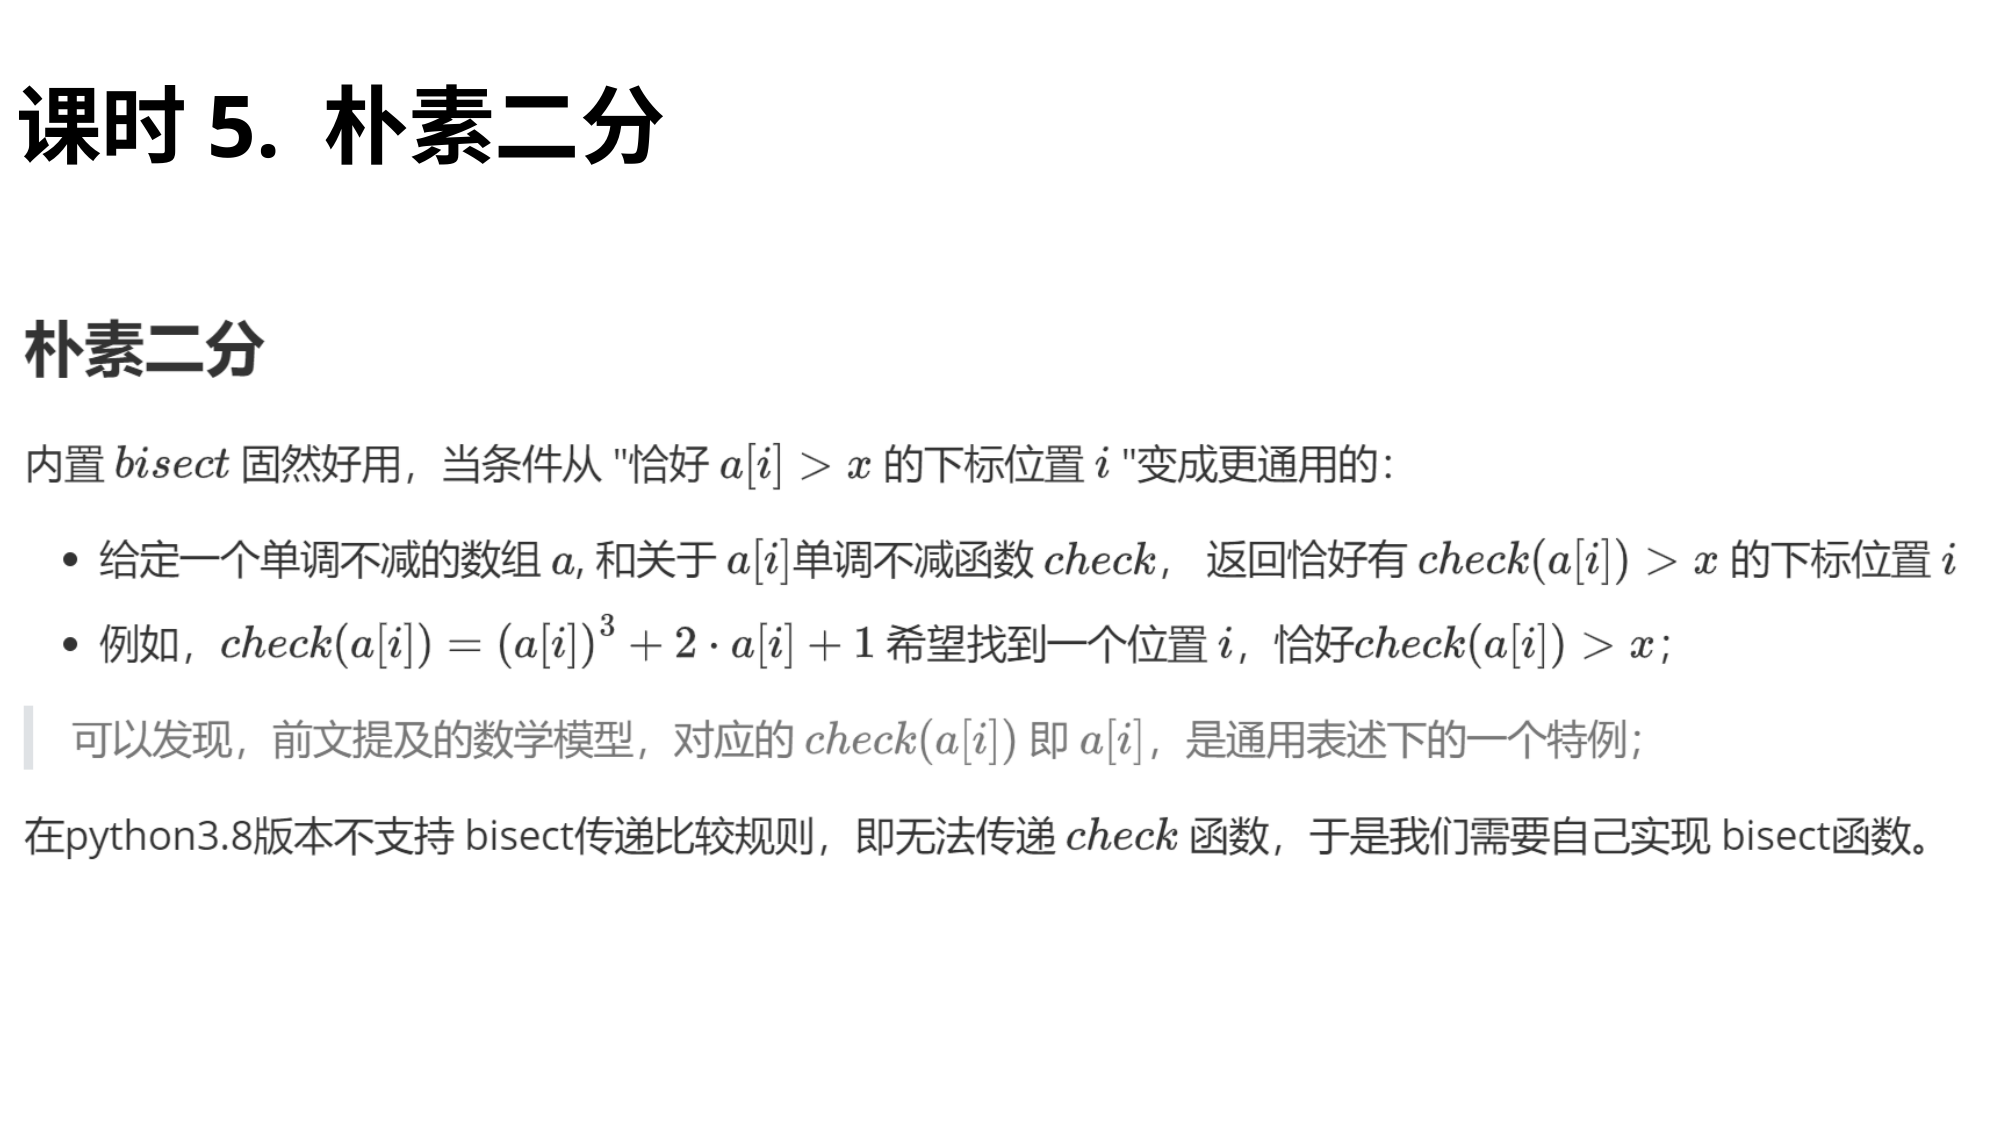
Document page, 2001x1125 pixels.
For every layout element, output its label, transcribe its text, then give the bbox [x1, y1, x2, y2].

text_box 课时5. 朴素二分 [16, 47, 1798, 175]
picture [0, 285, 2000, 966]
